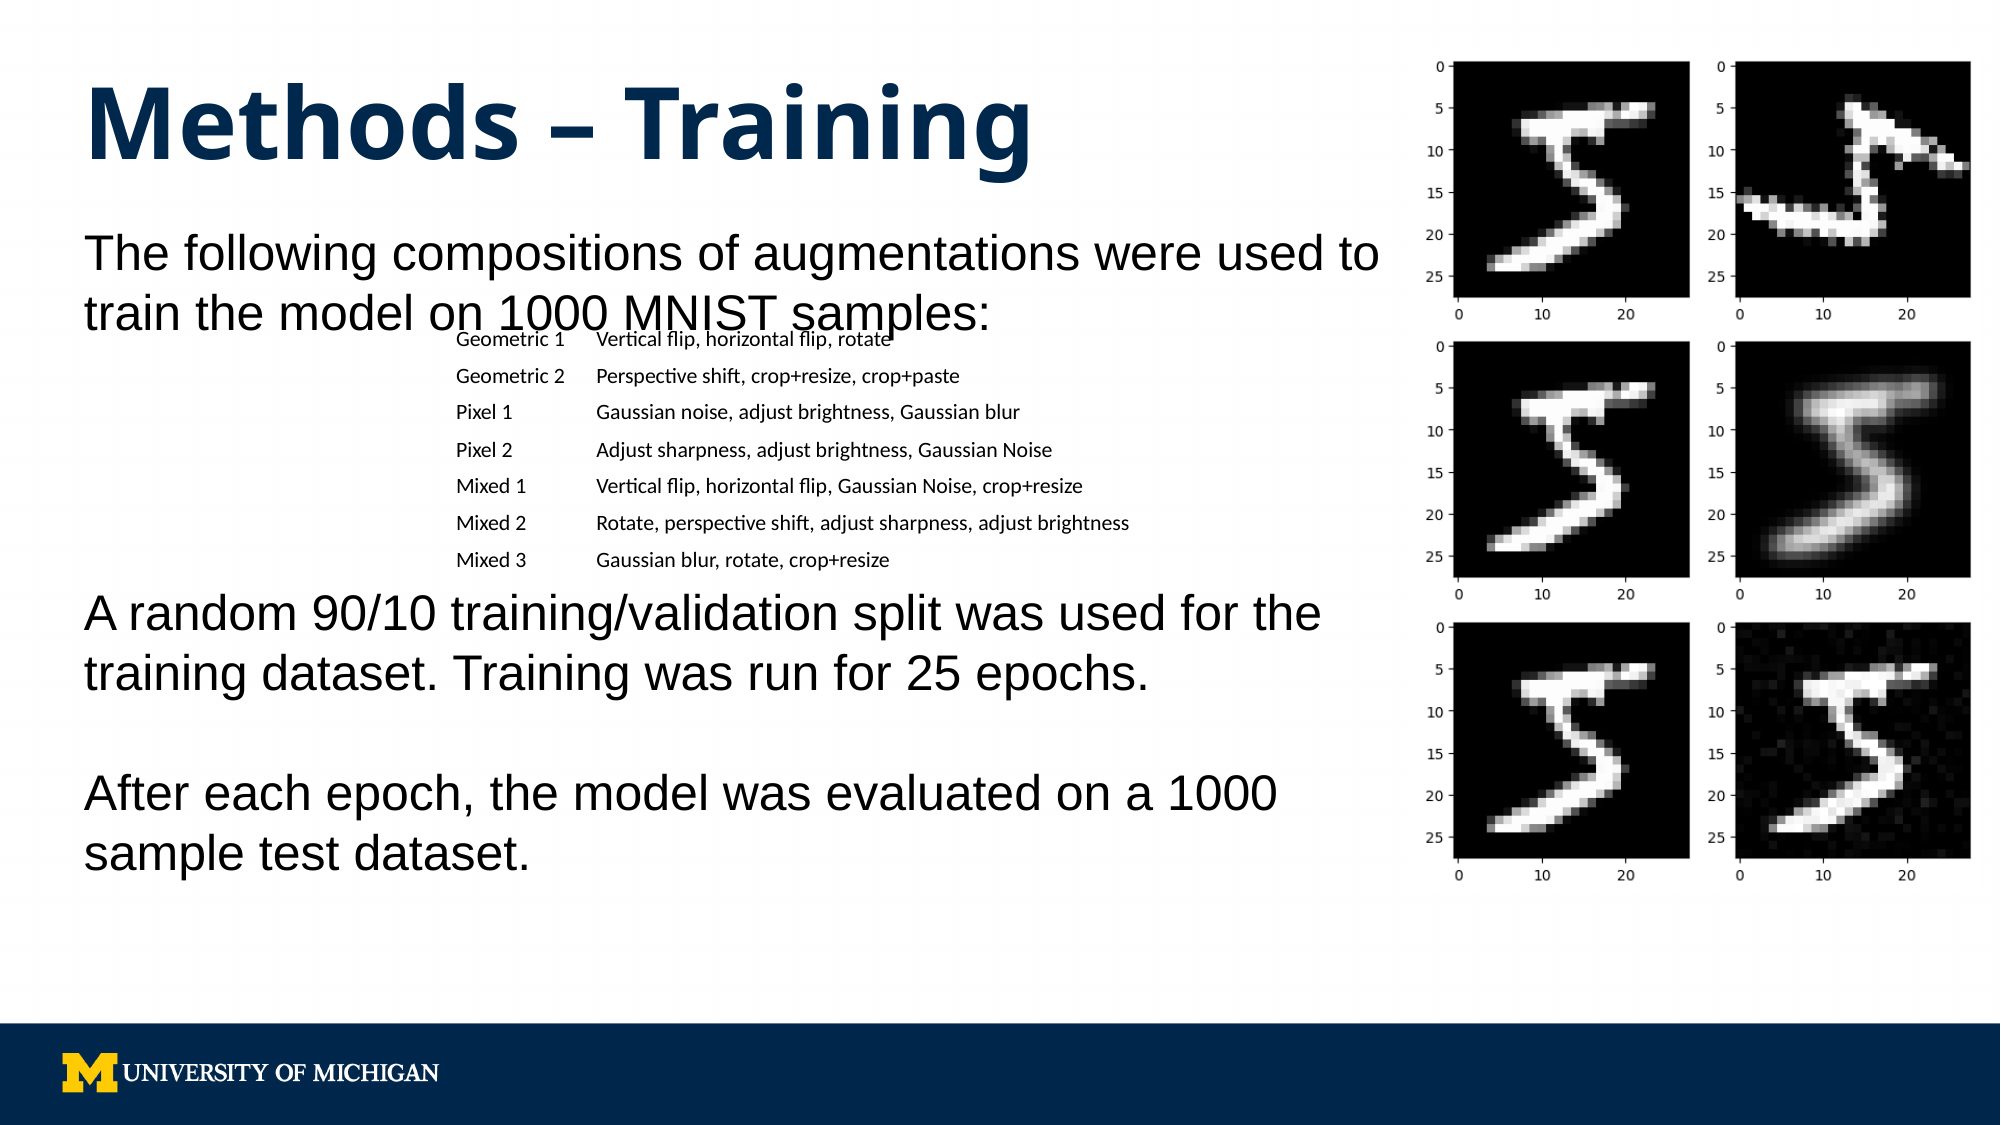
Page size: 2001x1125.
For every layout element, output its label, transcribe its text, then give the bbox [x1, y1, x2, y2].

table_cell Rotate, perspective shift, adjust sharpness, adjust brightness [582, 507, 1284, 544]
table_cell Mixed 1 [441, 470, 582, 507]
table_header Geometric 1 [441, 323, 582, 359]
table_cell Adjust sharpness, adjust brightness, Gaussian Noise [582, 433, 1284, 470]
table_cell Perspective shift, crop+resize, crop+paste [582, 359, 1284, 396]
table_cell Gaussian blur, rotate, crop+resize [582, 544, 1284, 581]
table_cell Mixed 3 [441, 544, 582, 581]
table_cell Vertical flip, horizontal flip, Gaussian Noise, crop+resize [582, 470, 1284, 507]
title Methods – Training [69, 47, 1570, 189]
table_cell Gaussian noise, adjust brightness, Gaussian blur [582, 396, 1284, 433]
table_cell Geometric 2 [441, 359, 582, 396]
subtitle The following compositions of augmentations were used to train the model on 1000 MNIST samples: A random 90/10 training/validation split was used for the training dataset. Training was run for 25 epochs. After each epoch, the model was evaluated on a 1000 sample test dataset. [69, 213, 1461, 968]
picture [0, 0, 2000, 1125]
table_cell Mixed 2 [441, 507, 582, 544]
table_cell Pixel 1 [441, 396, 582, 433]
table_header Vertical flip, horizontal flip, rotate [582, 323, 1284, 359]
table_cell Pixel 2 [441, 433, 582, 470]
